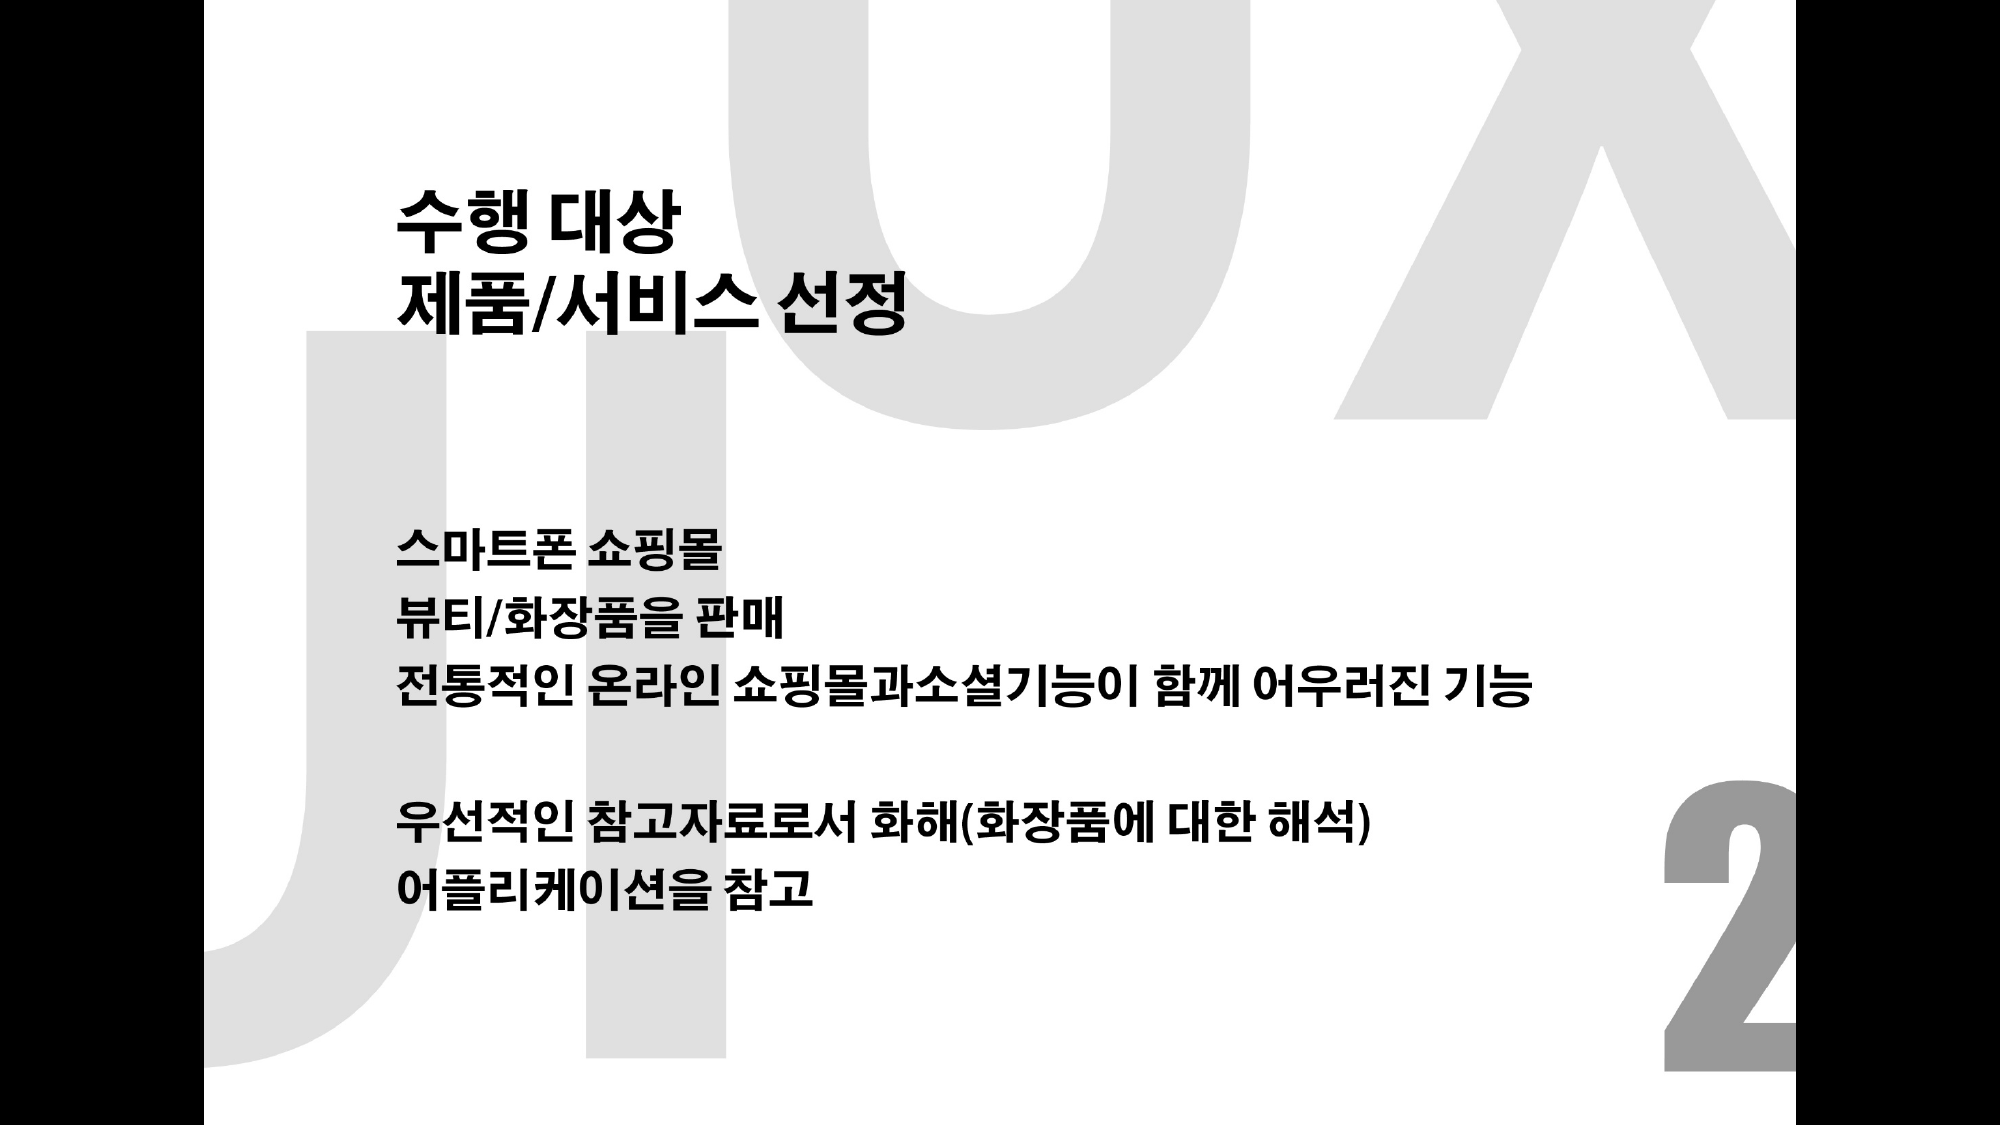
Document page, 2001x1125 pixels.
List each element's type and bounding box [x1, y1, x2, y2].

picture [204, 0, 1796, 1125]
